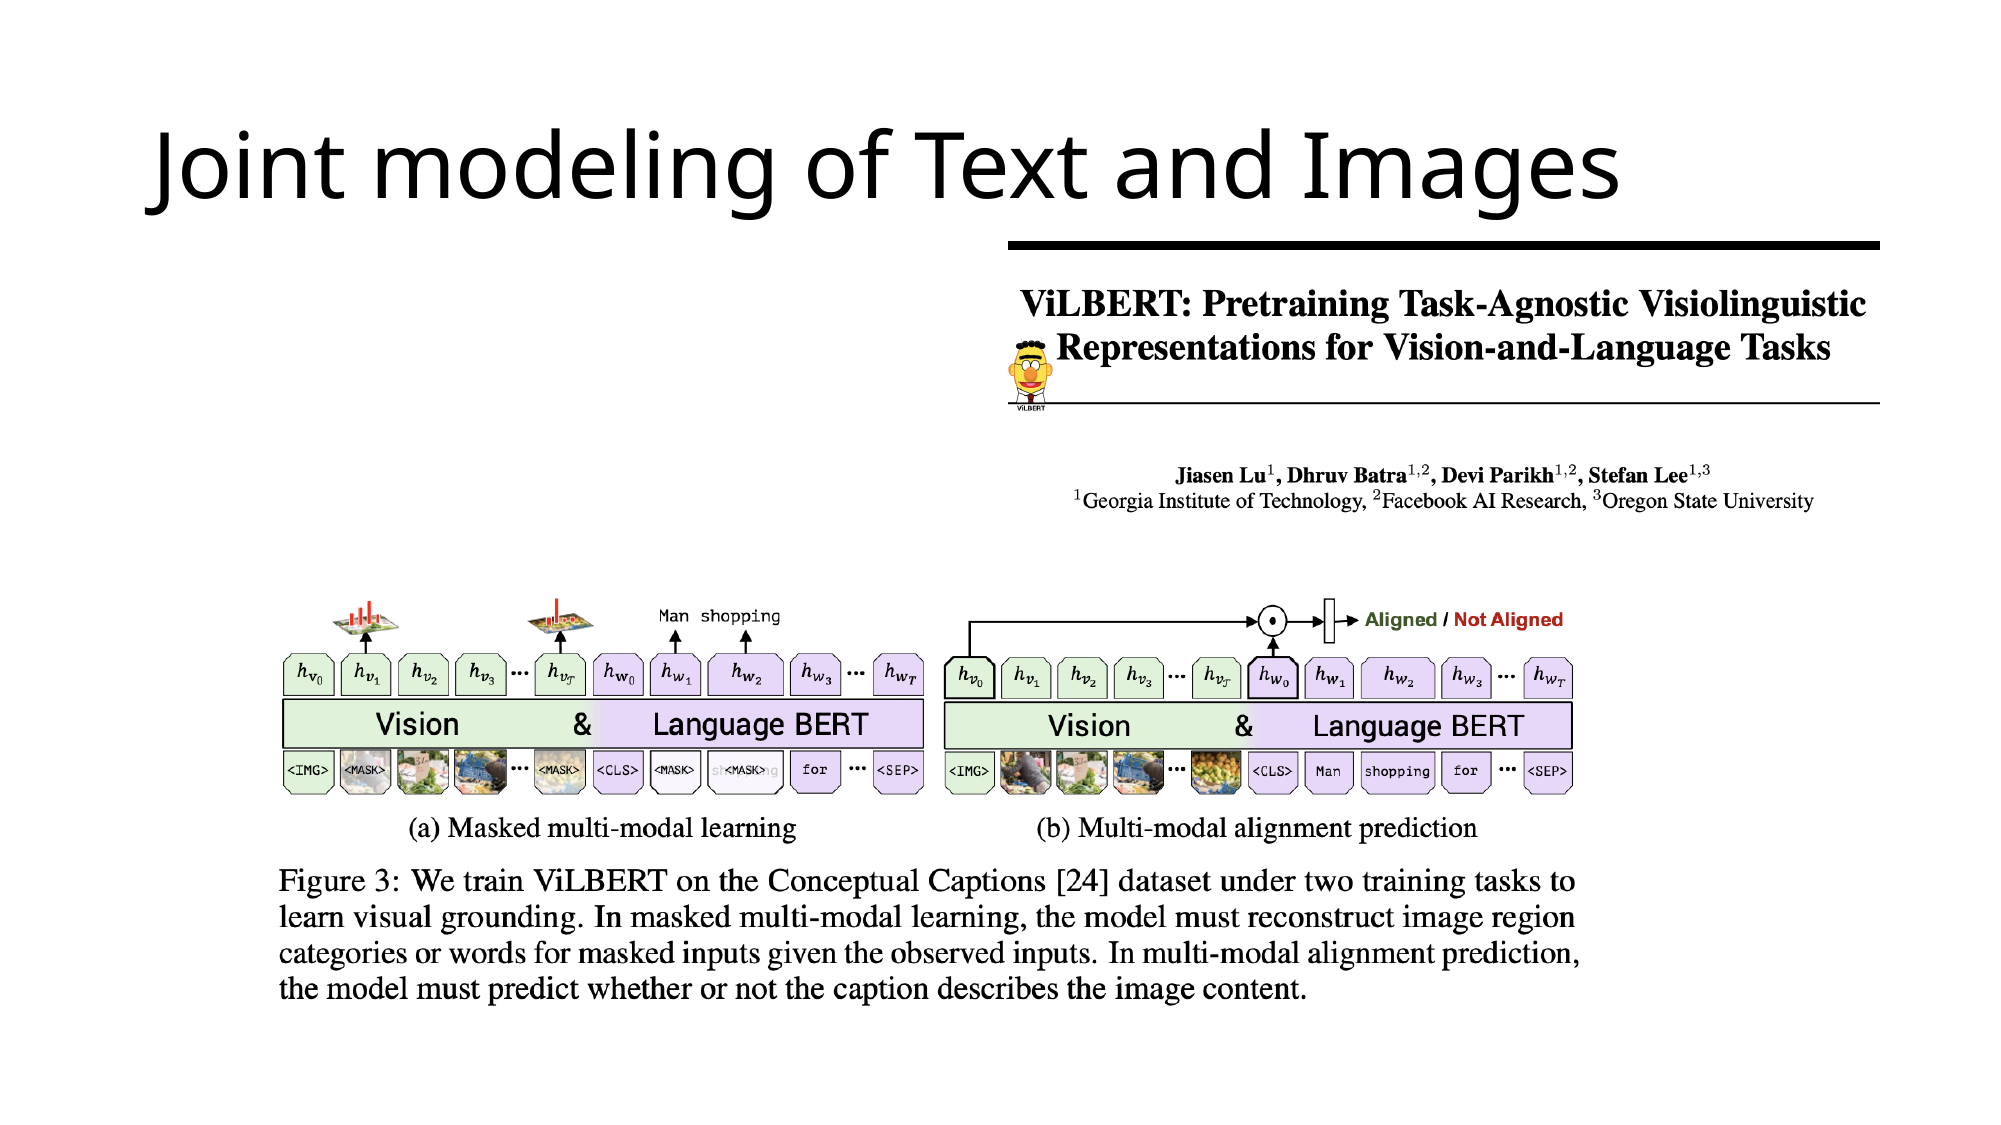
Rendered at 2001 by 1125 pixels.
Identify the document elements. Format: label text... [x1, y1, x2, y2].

title Joint modeling of Text and Images [137, 59, 1863, 278]
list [999, 223, 1896, 524]
picture [272, 562, 1597, 1013]
